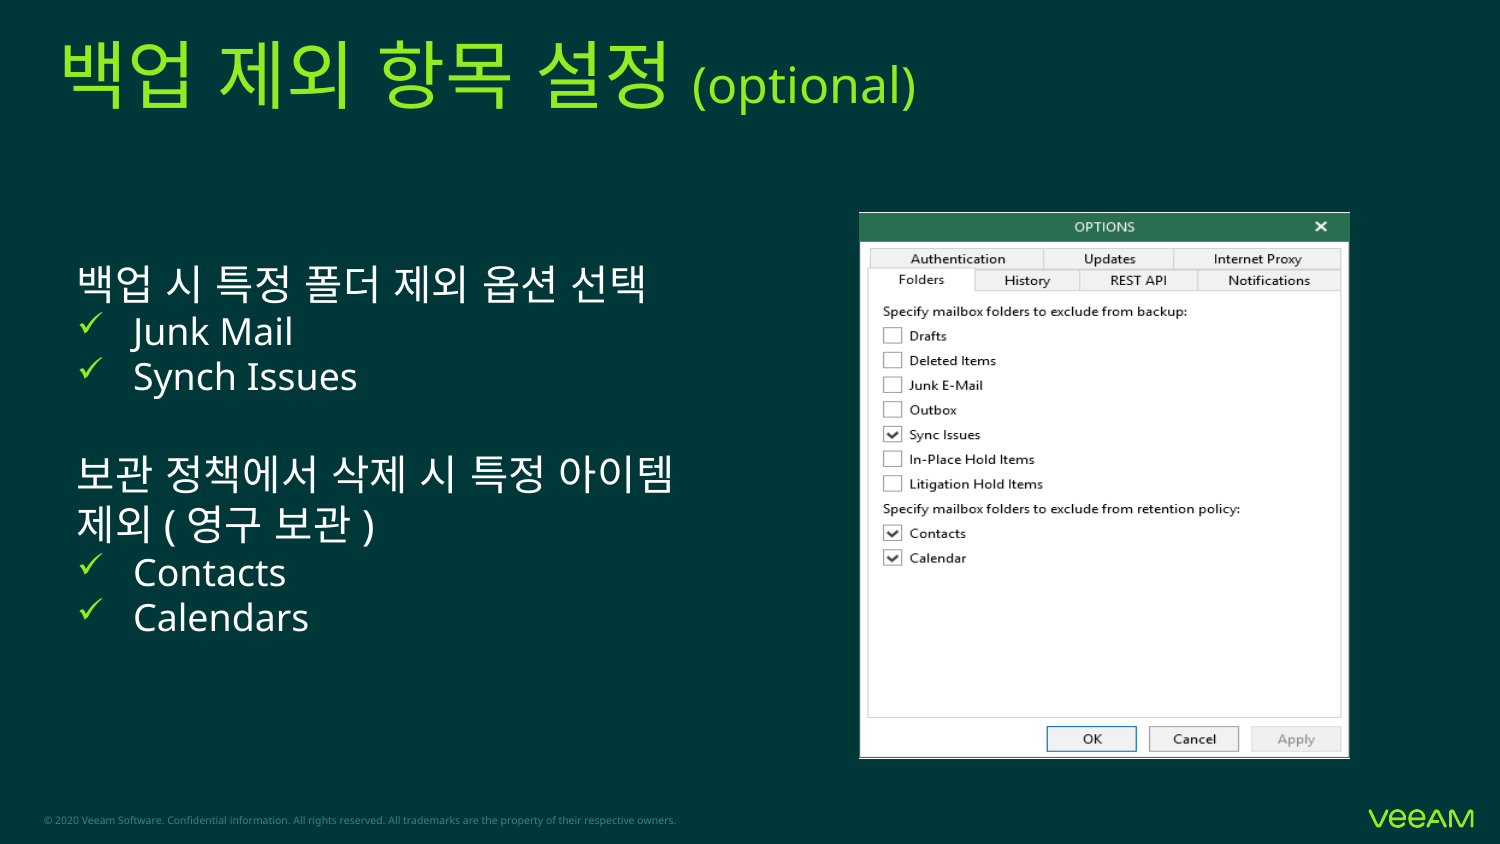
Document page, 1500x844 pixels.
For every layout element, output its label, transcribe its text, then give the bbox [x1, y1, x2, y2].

picture [1368, 809, 1474, 828]
list 백업 시 특정 폴더 제외 옵션 선택 Junk Mail Synch Issues 보관 정책에서 삭제 시 특정 아이템 제외(영구 보관) Contacts Calendars [76, 138, 733, 759]
picture [858, 212, 1350, 759]
title 백업 제외 항목 설정(optional) [59, 28, 1432, 119]
